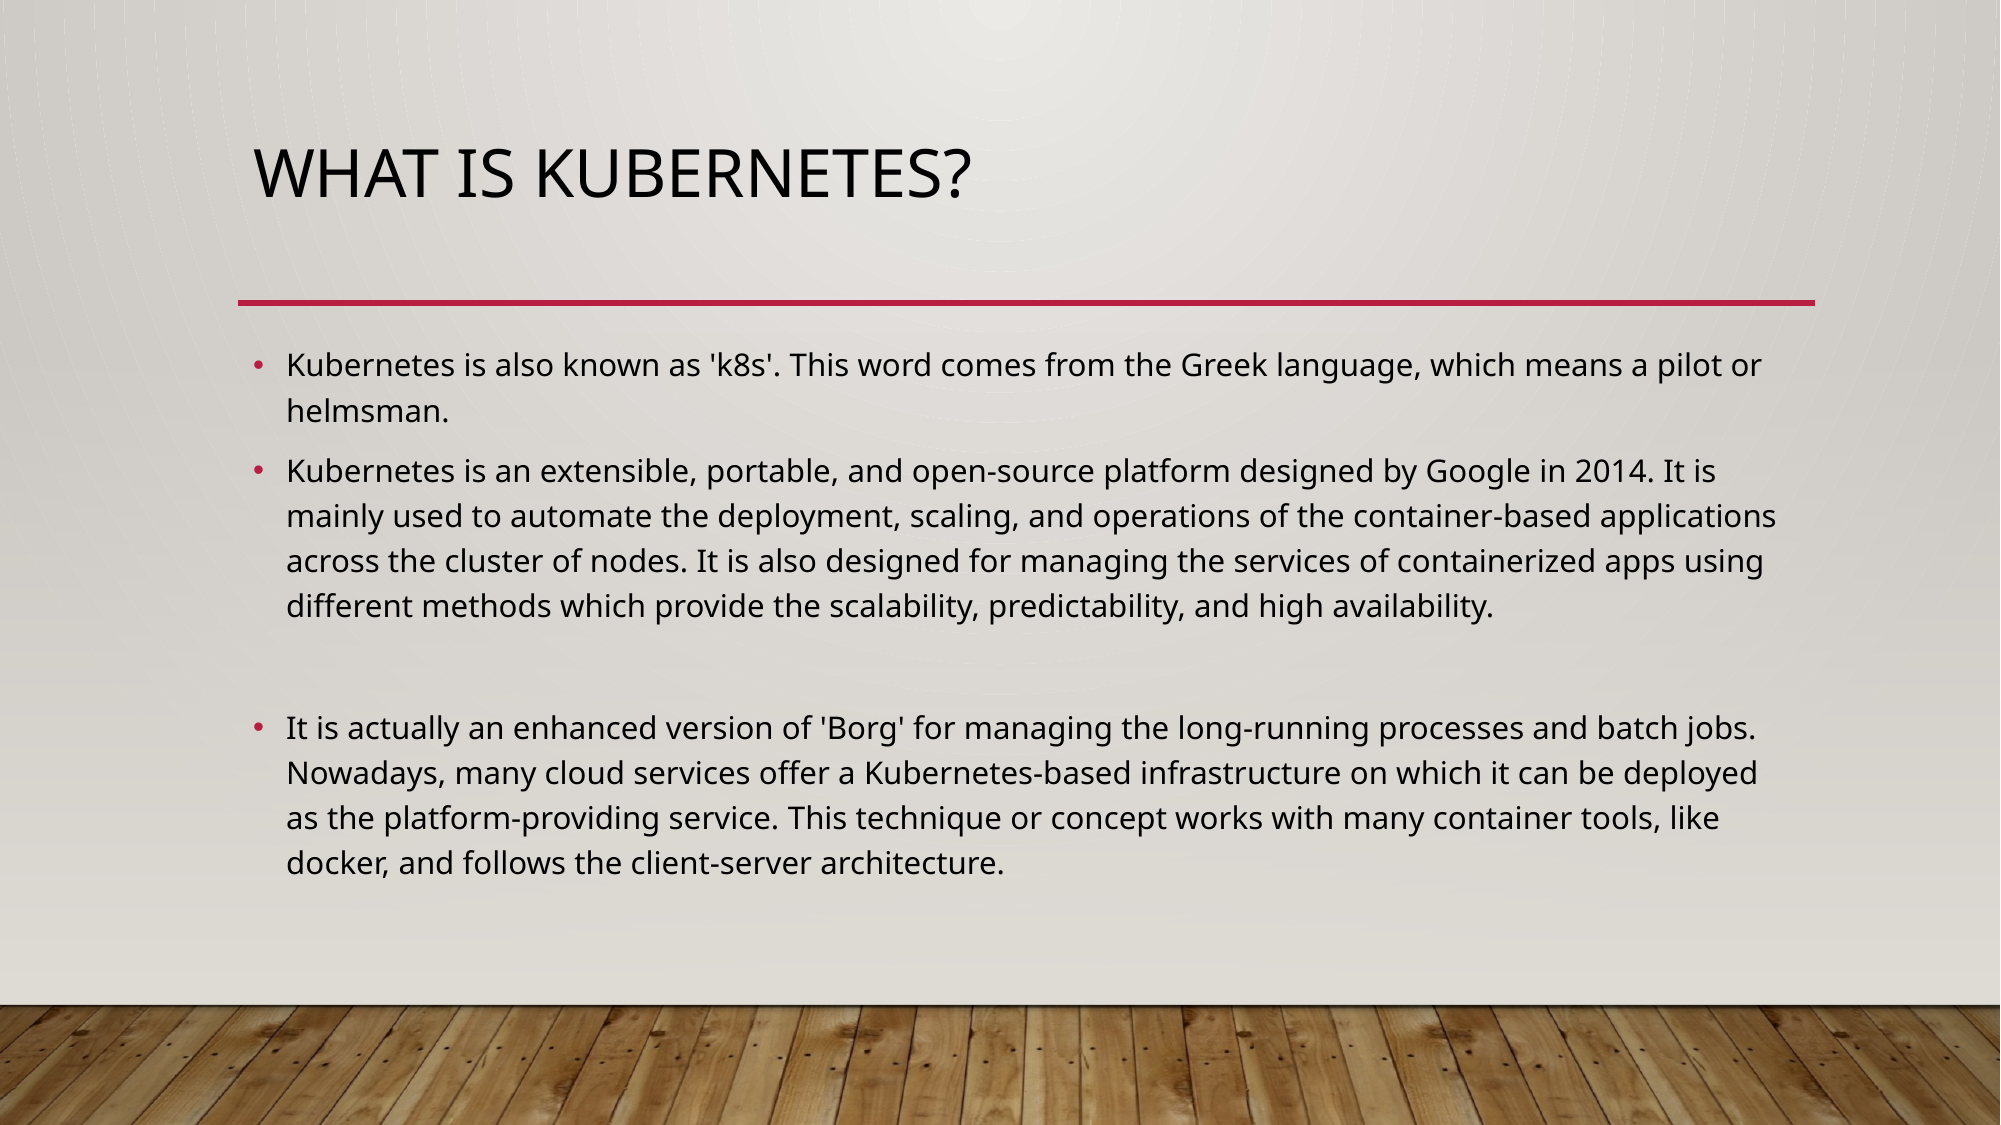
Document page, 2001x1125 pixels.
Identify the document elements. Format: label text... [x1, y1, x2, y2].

title What is Kubernetes? [238, 131, 1814, 305]
picture [0, 1005, 2000, 1125]
list Kubernetes is also known as 'k8s'. This word comes from the Greek language, which means a pilot or helmsman. Kubernetes is an extensible, portable, and open-source platform designed by Google in 2014. It is mainly used to automate the deployment, scaling, and operations of the container-based applications across the cluster of nodes. It is also designed for managing the services of containerized apps using different methods which provide the scalability, predictability, and high availability. It is actually an enhanced version of 'Borg' for managing the long-running processes and batch jobs. Nowadays, many cloud services offer a Kubernetes-based infrastructure on which it can be deployed as the platform-providing service. This technique or concept works with many container tools, like docker, and follows the client-server architecture. [238, 330, 1814, 897]
